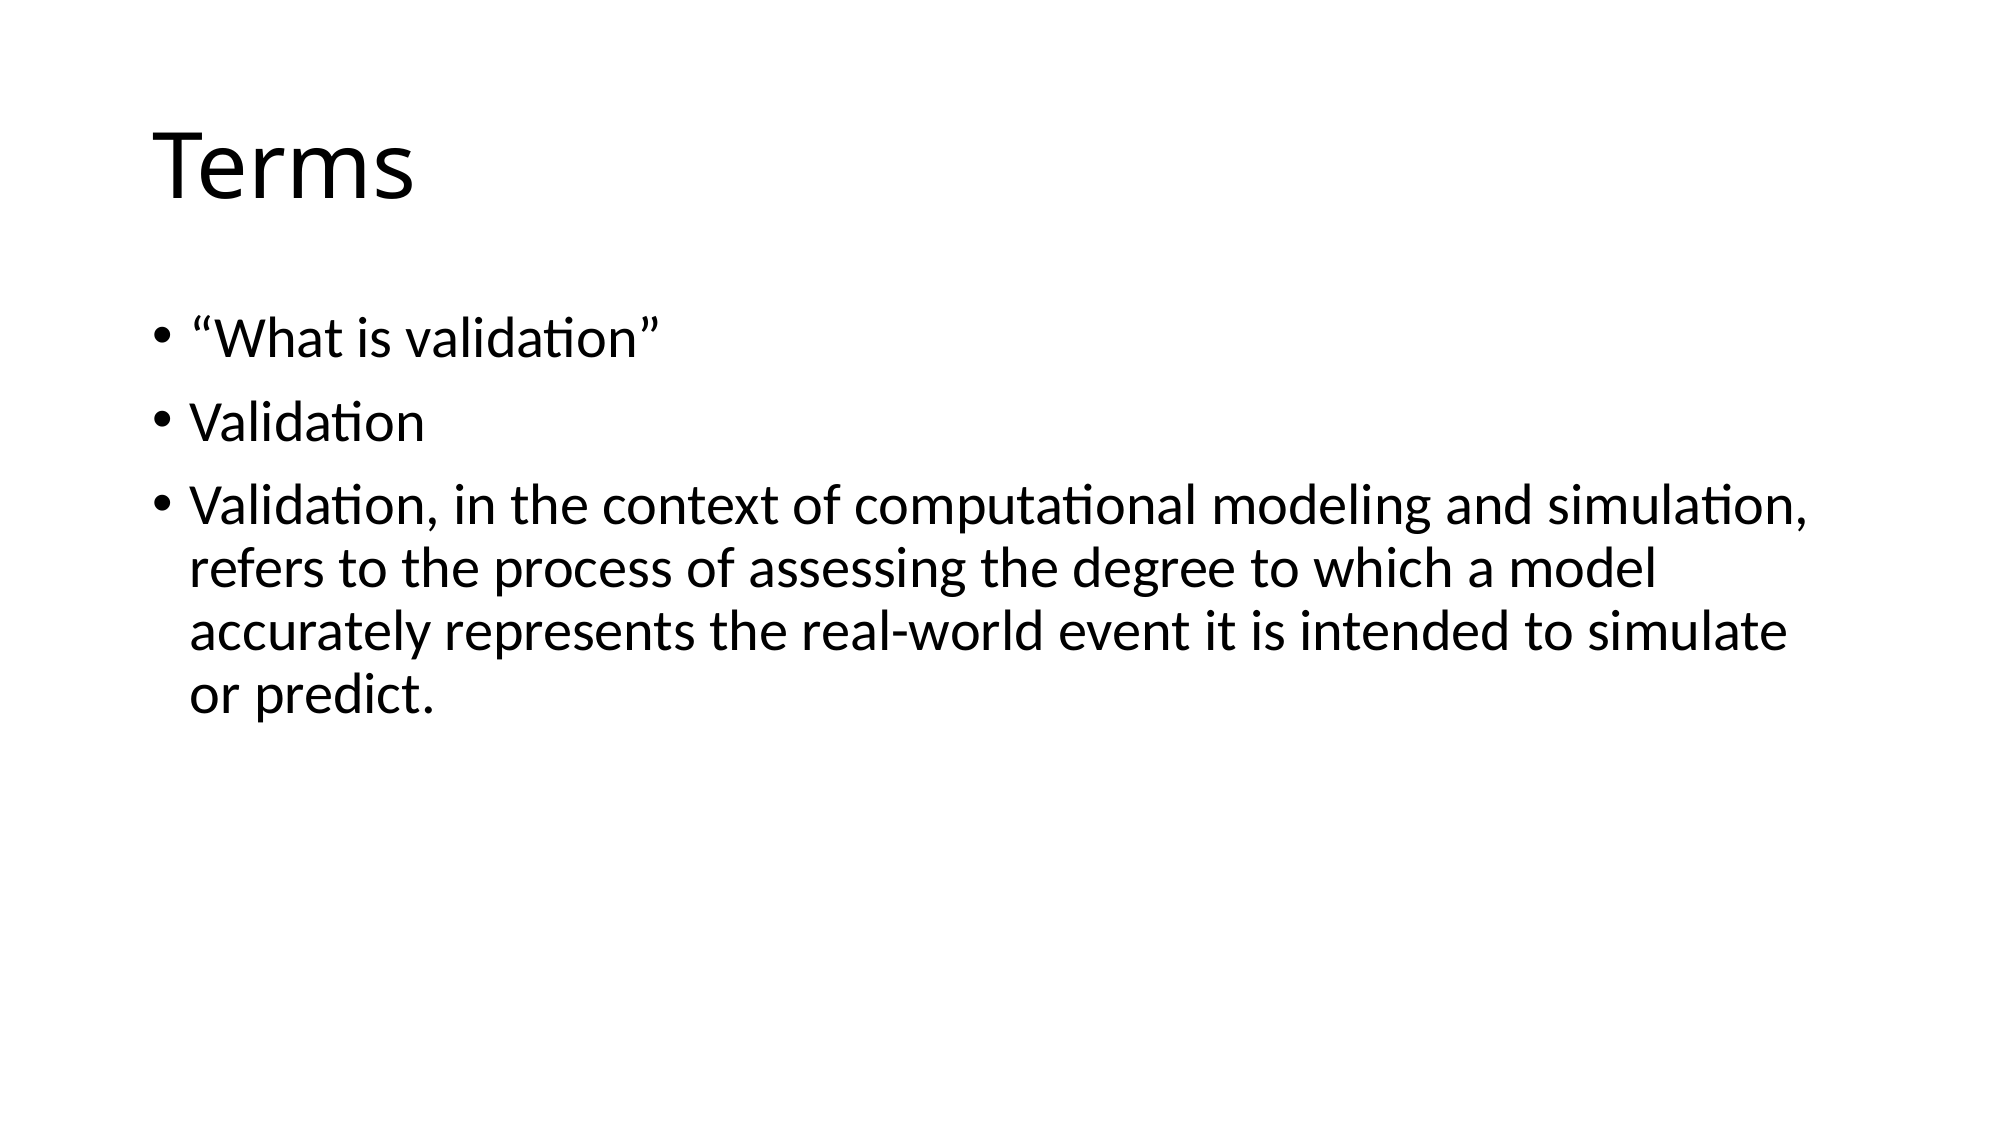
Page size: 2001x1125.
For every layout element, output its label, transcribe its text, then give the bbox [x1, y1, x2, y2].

title Terms [137, 59, 1863, 278]
list “What is validation” Validation Validation, in the context of computational modeling and simulation, refers to the process of assessing the degree to which a model accurately represents the real-world event it is intended to simulate or predict. [137, 299, 1863, 1014]
